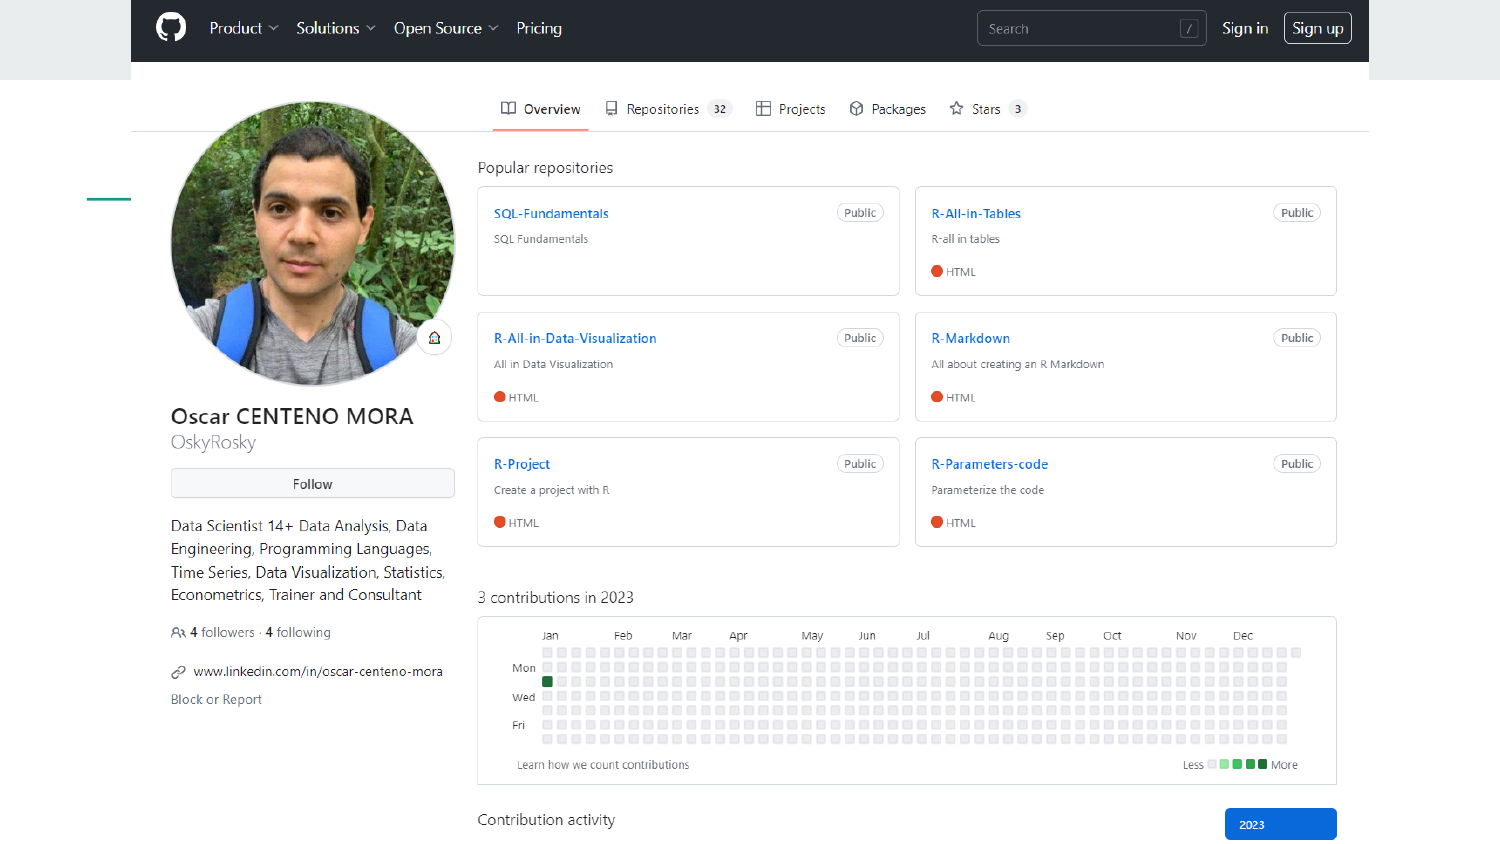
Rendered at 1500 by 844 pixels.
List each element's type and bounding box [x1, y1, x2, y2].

picture [131, 0, 1369, 844]
